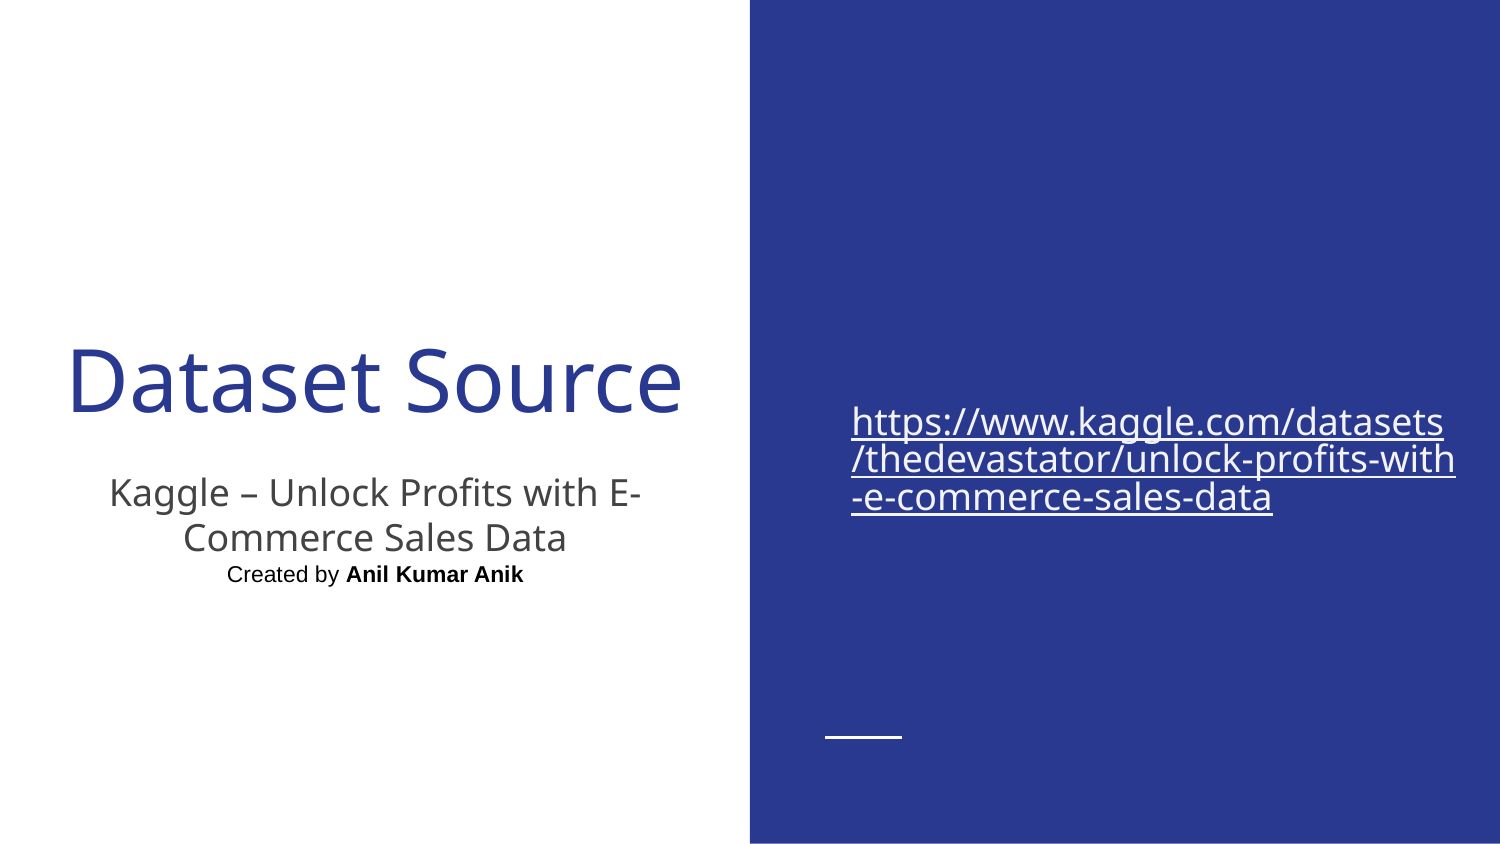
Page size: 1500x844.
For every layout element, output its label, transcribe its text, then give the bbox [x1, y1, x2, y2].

subtitle Kaggle – Unlock Profits with E-Commerce Sales Data Created by Anil Kumar Anik [43, 454, 708, 663]
title Dataset Source [43, 188, 708, 446]
text_box https://www.kaggle.com/datasets/thedevastator/unlock-profits-with-e-commerce-sales-data [836, 337, 1472, 672]
